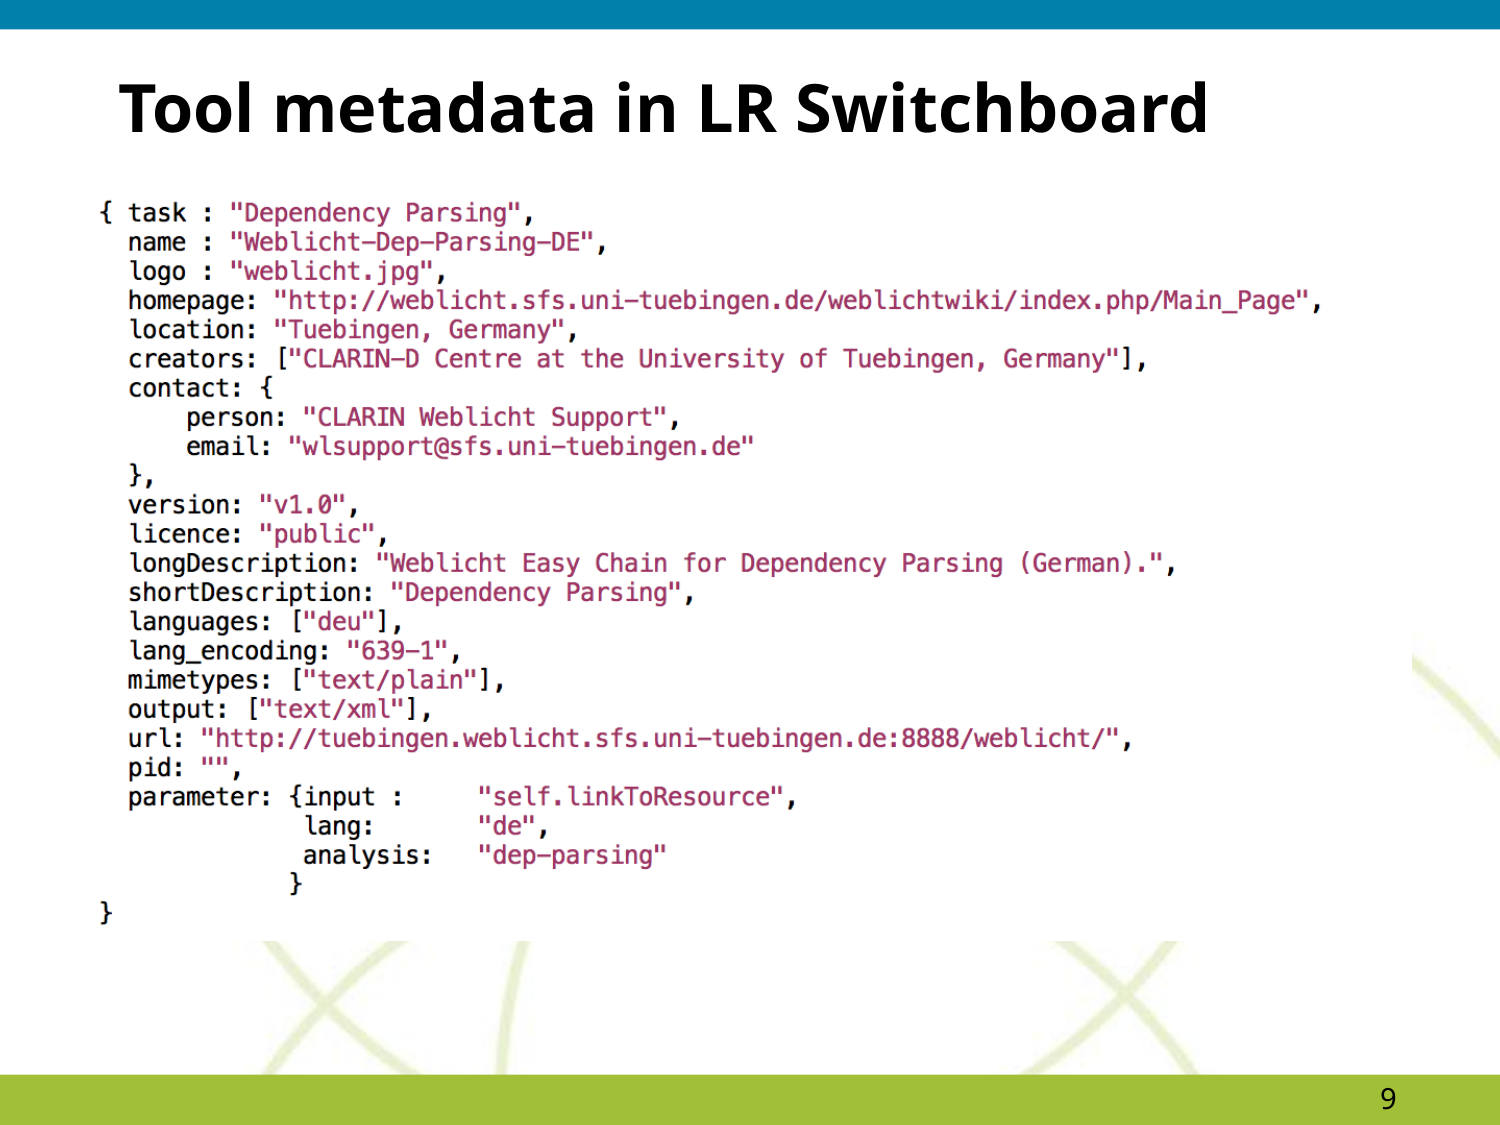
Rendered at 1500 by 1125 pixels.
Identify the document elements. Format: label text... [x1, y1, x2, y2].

slide_number 9 [1059, 1078, 1397, 1123]
title Tool metadata in LR Switchboard [103, 59, 1397, 182]
picture [0, 30, 1500, 1074]
